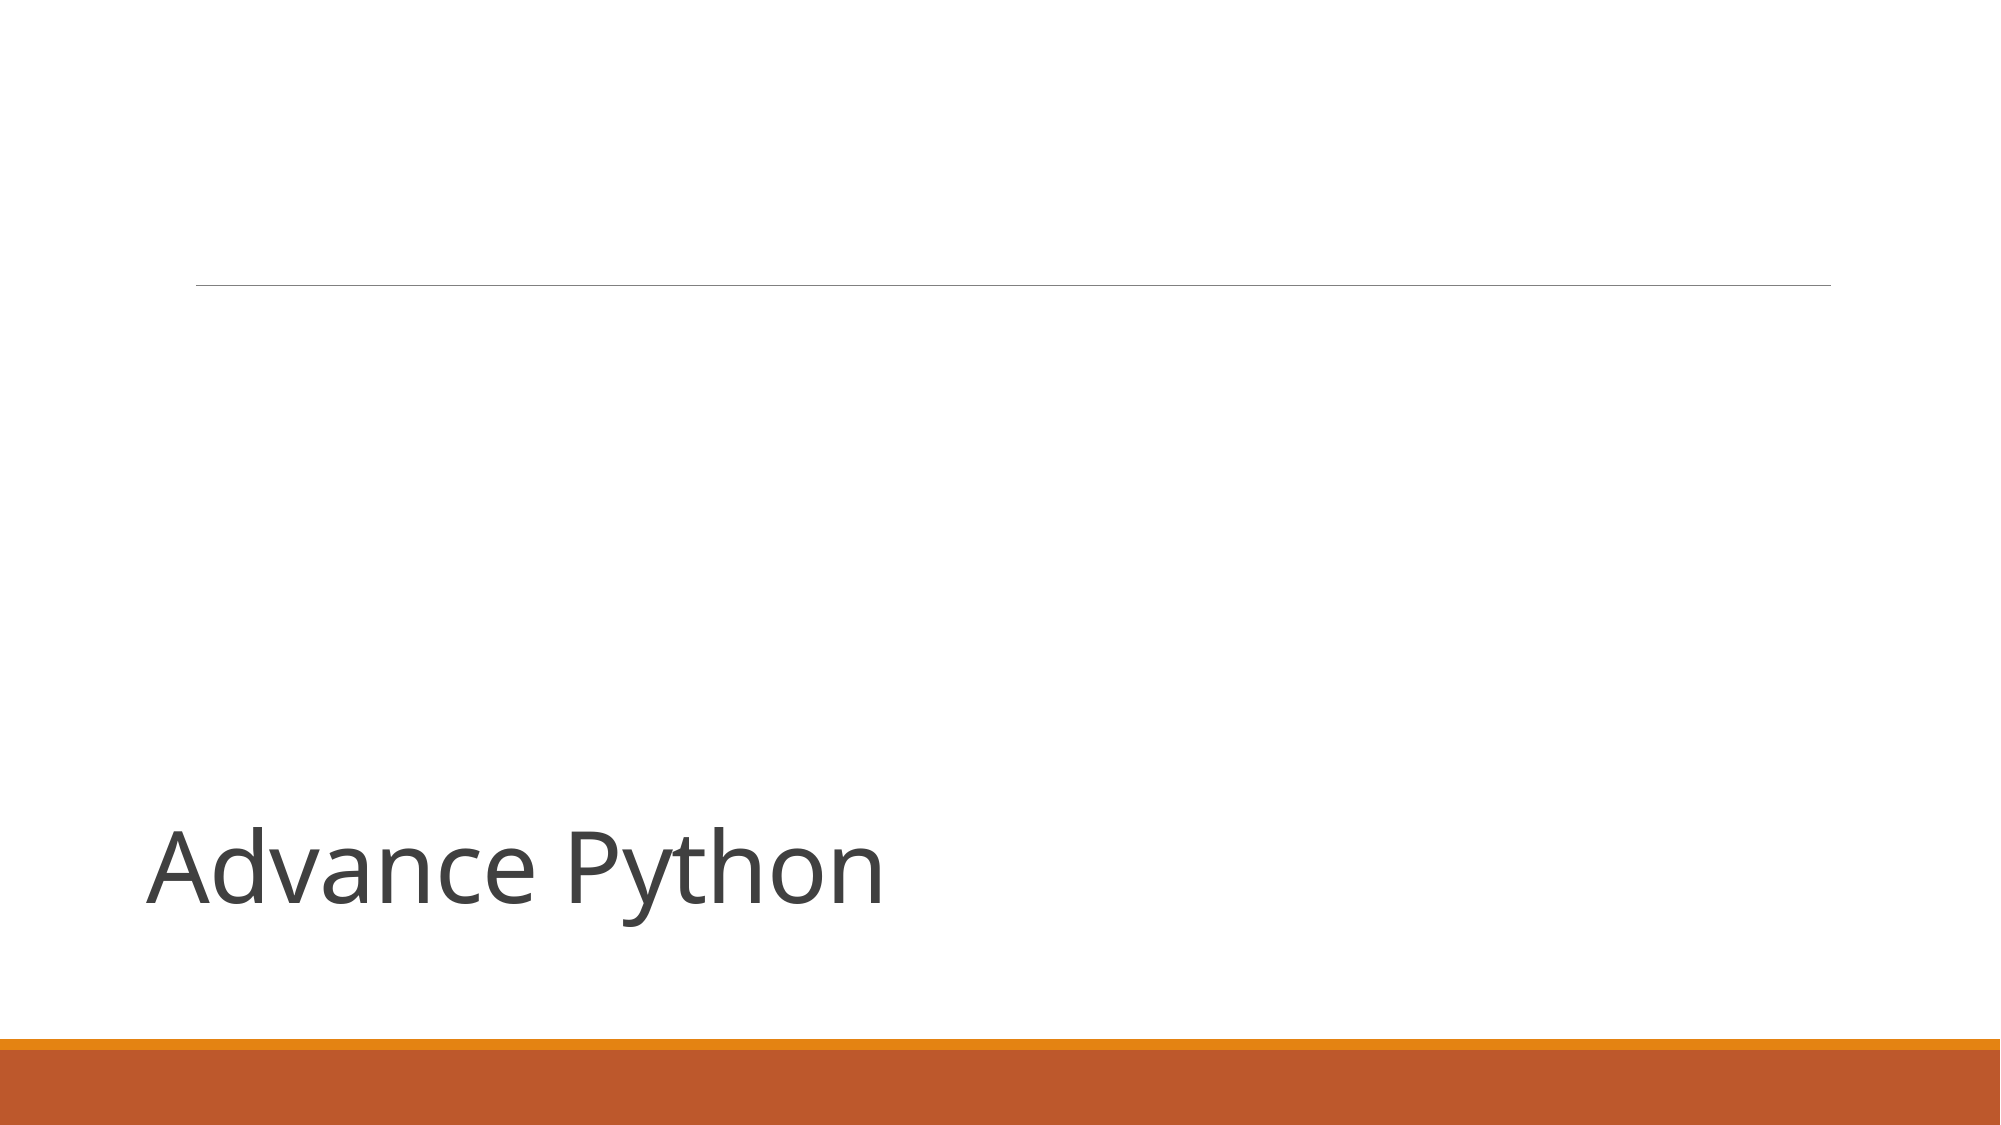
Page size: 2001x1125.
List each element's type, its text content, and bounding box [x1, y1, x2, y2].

title Advance Python [131, 693, 1782, 932]
